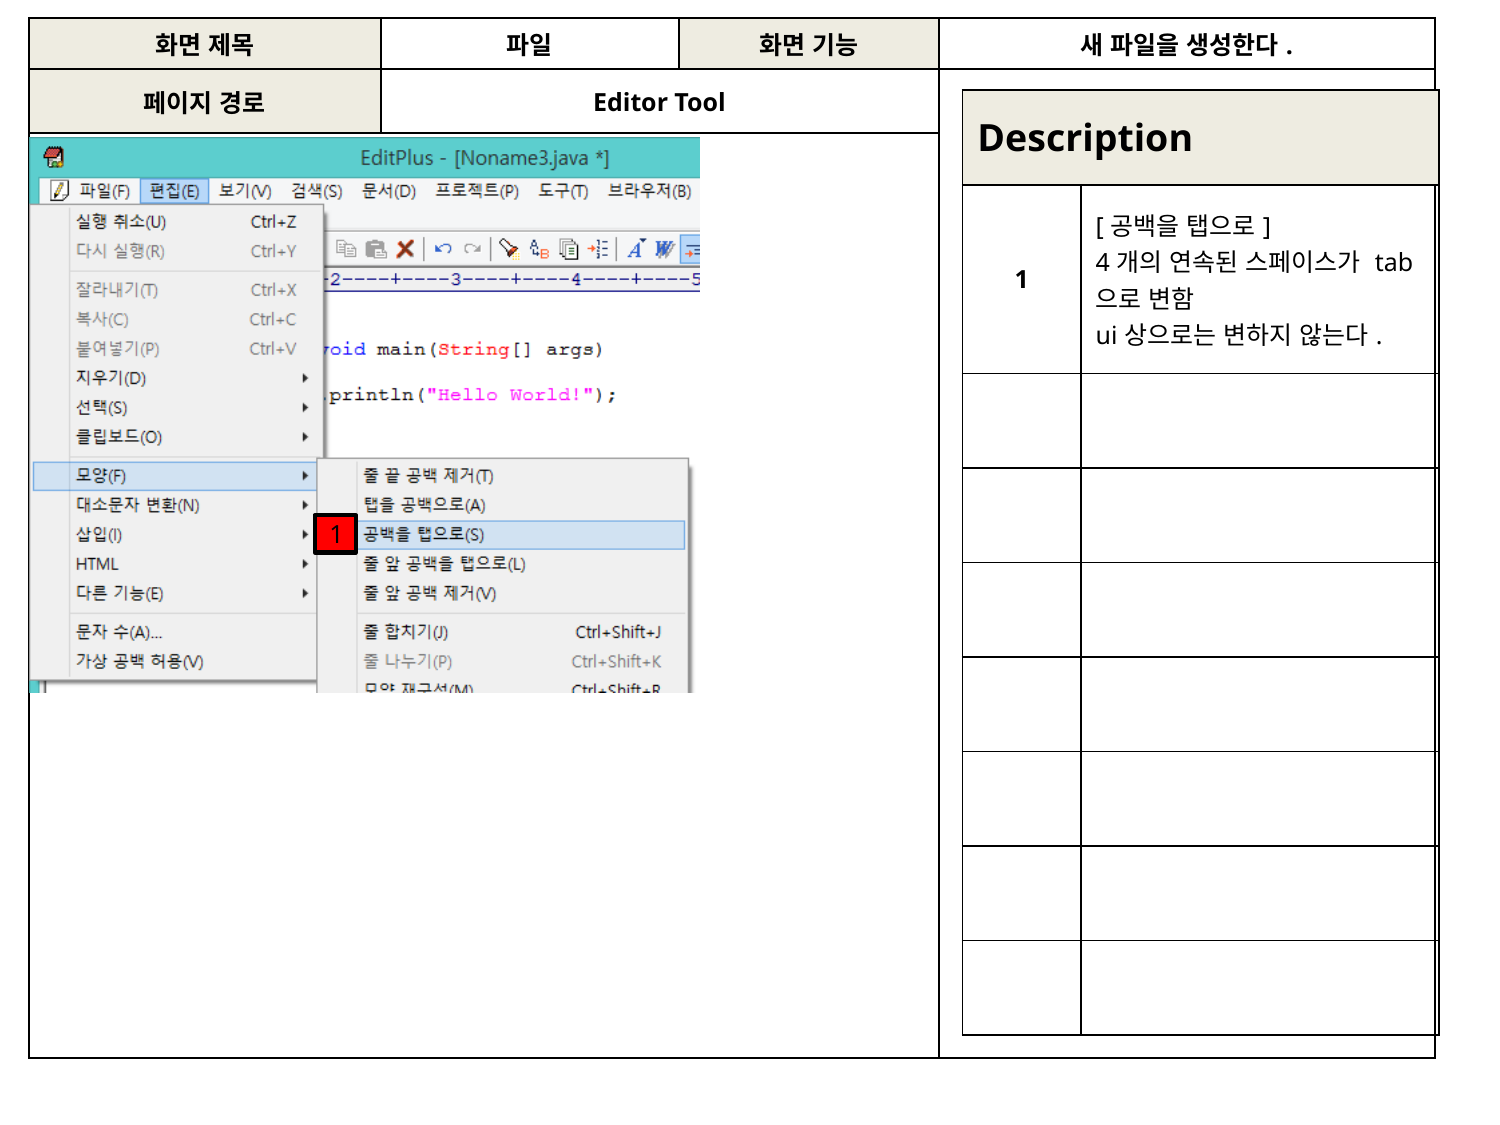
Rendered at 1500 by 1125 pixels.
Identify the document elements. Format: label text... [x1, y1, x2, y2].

table_cell [963, 941, 1080, 1034]
table_cell [963, 374, 1080, 467]
table_cell [1082, 374, 1438, 467]
table_cell Editor Tool [382, 70, 938, 132]
table_cell [1082, 658, 1438, 751]
table_header 파일 [382, 19, 678, 68]
table_cell [963, 847, 1080, 940]
picture [29, 136, 700, 693]
table_header 새 파일을 생성한다. [940, 19, 1434, 68]
table_cell [30, 134, 938, 1057]
table_header Description [963, 91, 1438, 184]
table_cell [1082, 847, 1438, 940]
table_cell [1082, 752, 1438, 845]
table_header 화면 제목 [30, 19, 380, 68]
table_cell [공백을 탭으로] 4개의 연속된 스페이스가 tab으로 변함 ui상으로는 변하지 않는다. [1082, 186, 1438, 373]
table_cell 1 [963, 186, 1080, 373]
table_cell [963, 563, 1080, 656]
table_header 화면 기능 [680, 19, 938, 68]
table_cell [963, 469, 1080, 562]
table_cell 페이지 경로 [30, 70, 380, 132]
table_cell [940, 70, 1434, 1057]
table_cell [963, 752, 1080, 845]
table_cell [963, 658, 1080, 751]
table_cell [1082, 563, 1438, 656]
table_cell [1082, 941, 1438, 1034]
table_cell [1082, 469, 1438, 562]
